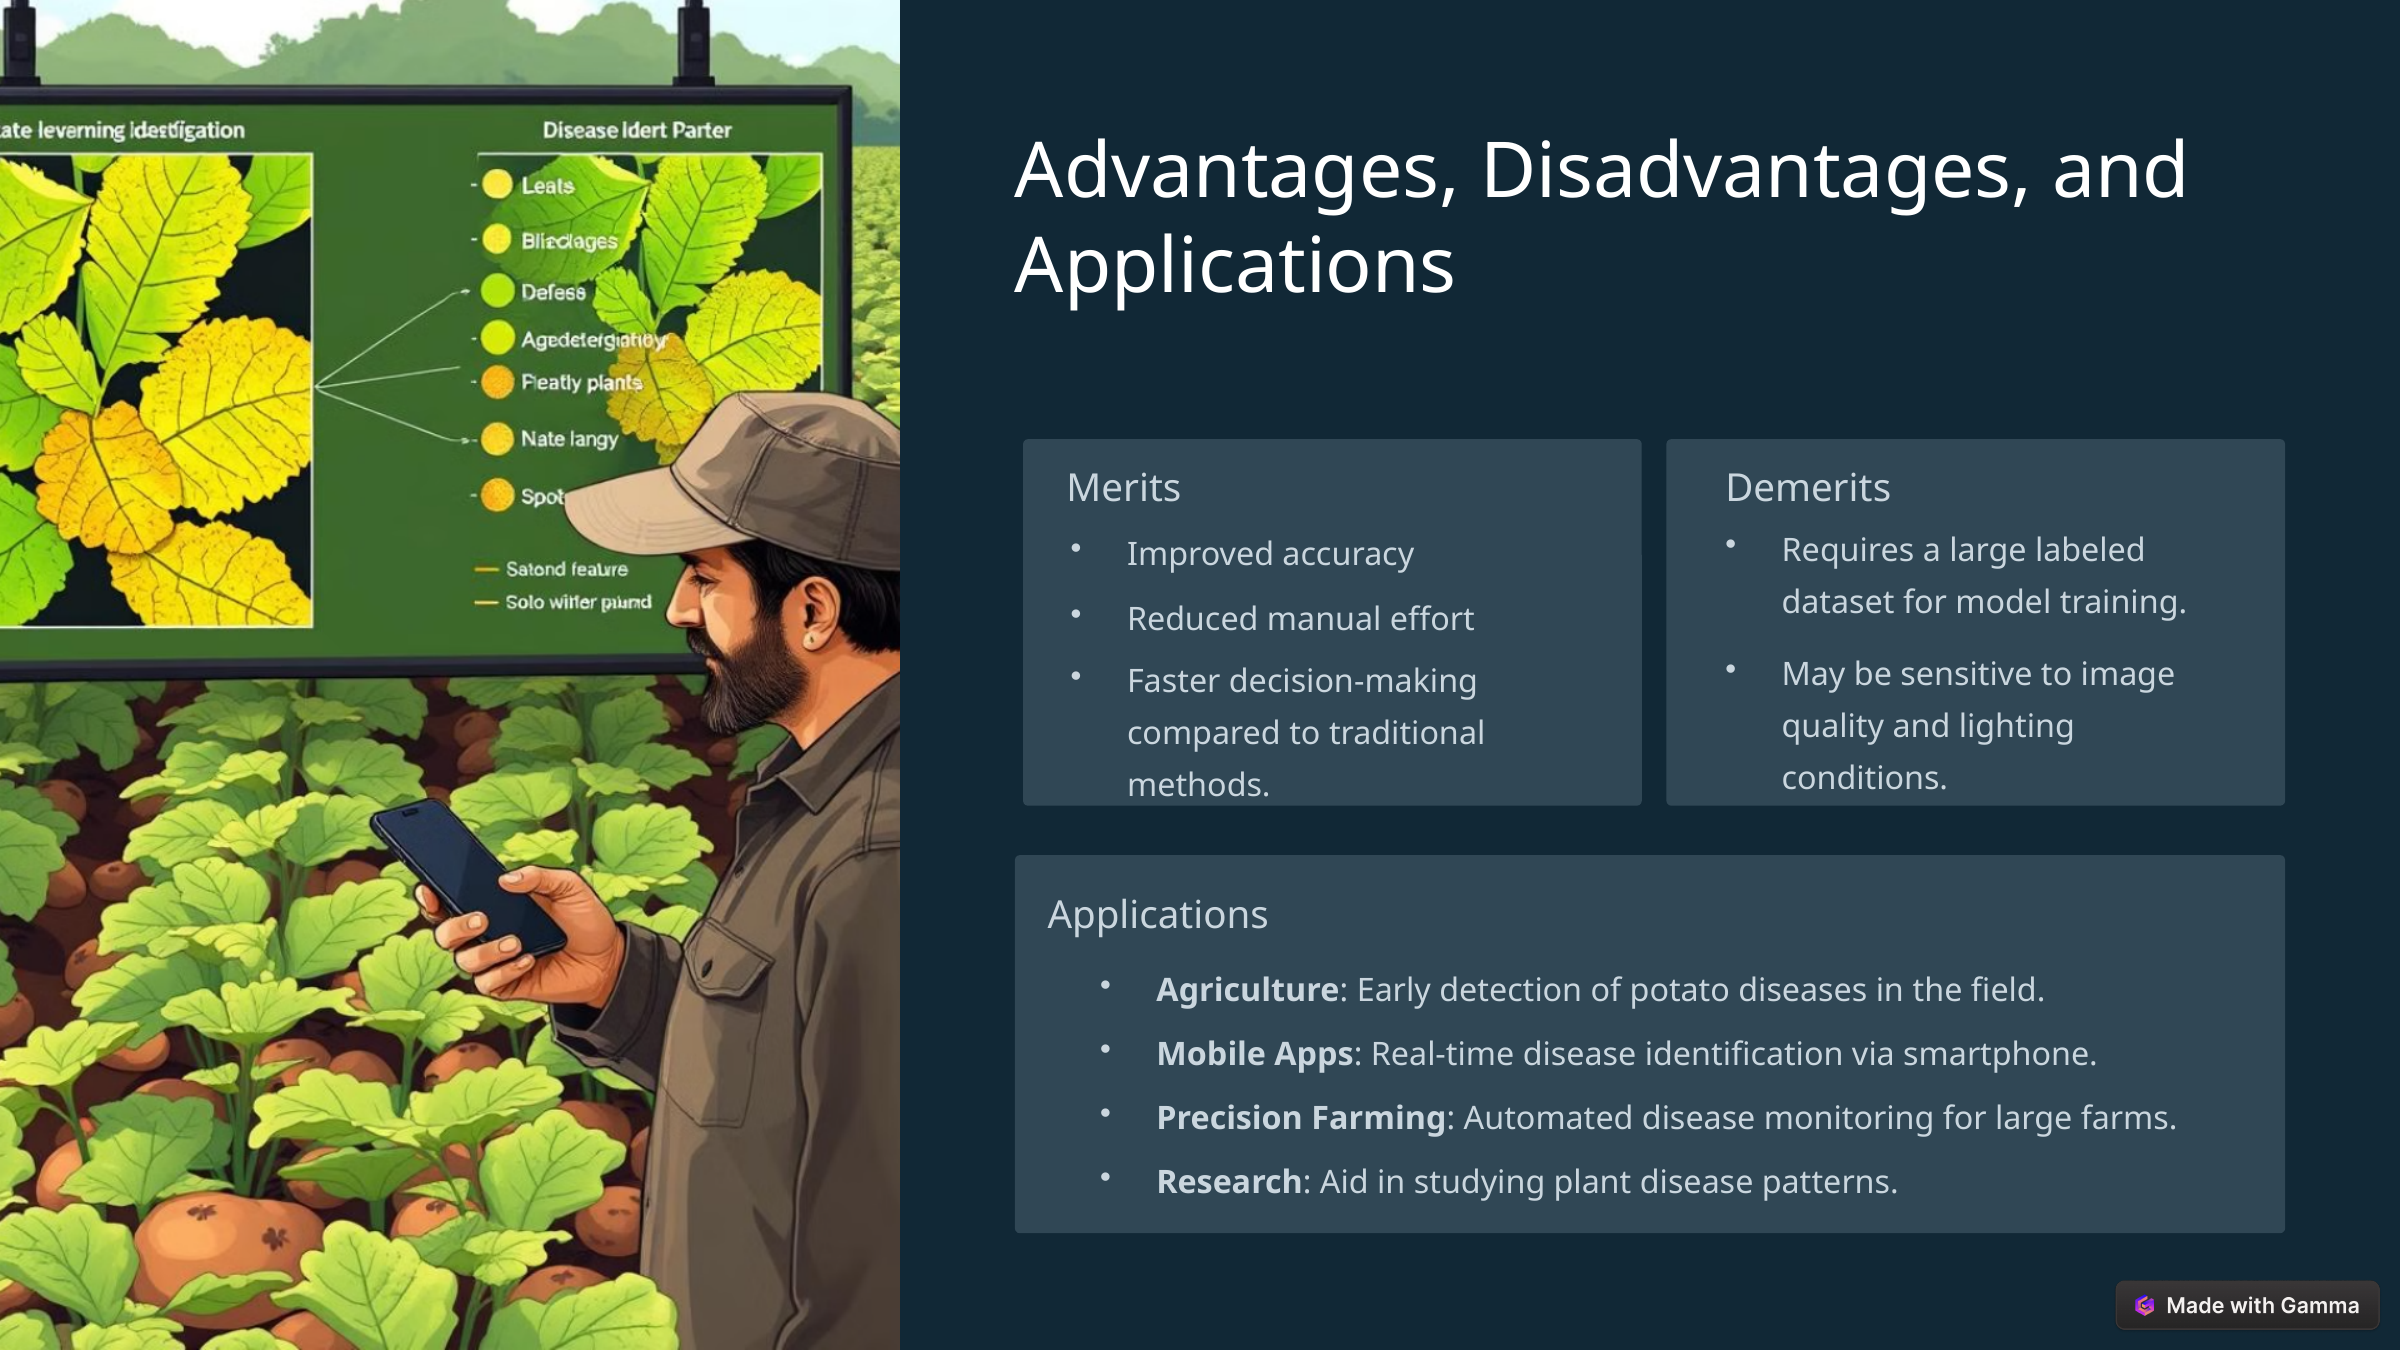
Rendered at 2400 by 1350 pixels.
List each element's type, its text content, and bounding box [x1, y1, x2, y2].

text_box Demerits [1725, 461, 2112, 510]
text_box Research: Aid in studying plant disease patterns. [1100, 1147, 2253, 1201]
text_box Requires a large labeled dataset for model training. [1725, 515, 2226, 621]
text_box Precision Farming: Automated disease monitoring for large farms. [1100, 1083, 2253, 1137]
text_box Advantages, Disadvantages, and Applications [1014, 116, 2286, 407]
text_box Reduced manual effort [1070, 585, 1572, 638]
text_box May be sensitive to image quality and lighting conditions. [1725, 640, 2226, 746]
text_box Applications [1047, 887, 1434, 937]
picture [2106, 1271, 2389, 1339]
text_box Mobile Apps: Real-time disease identification via smartphone. [1100, 1019, 2253, 1073]
text_box Improved accuracy [1070, 519, 1572, 572]
text_box Agriculture: Early detection of potato diseases in the field. [1100, 955, 2253, 1009]
text_box [1014, 855, 2286, 1234]
text_box Faster decision-making compared to traditional methods. [1070, 646, 1572, 752]
text_box [1023, 439, 1642, 806]
picture [0, 0, 900, 1350]
text_box Merits [1066, 461, 1453, 510]
text_box [1666, 439, 2286, 806]
